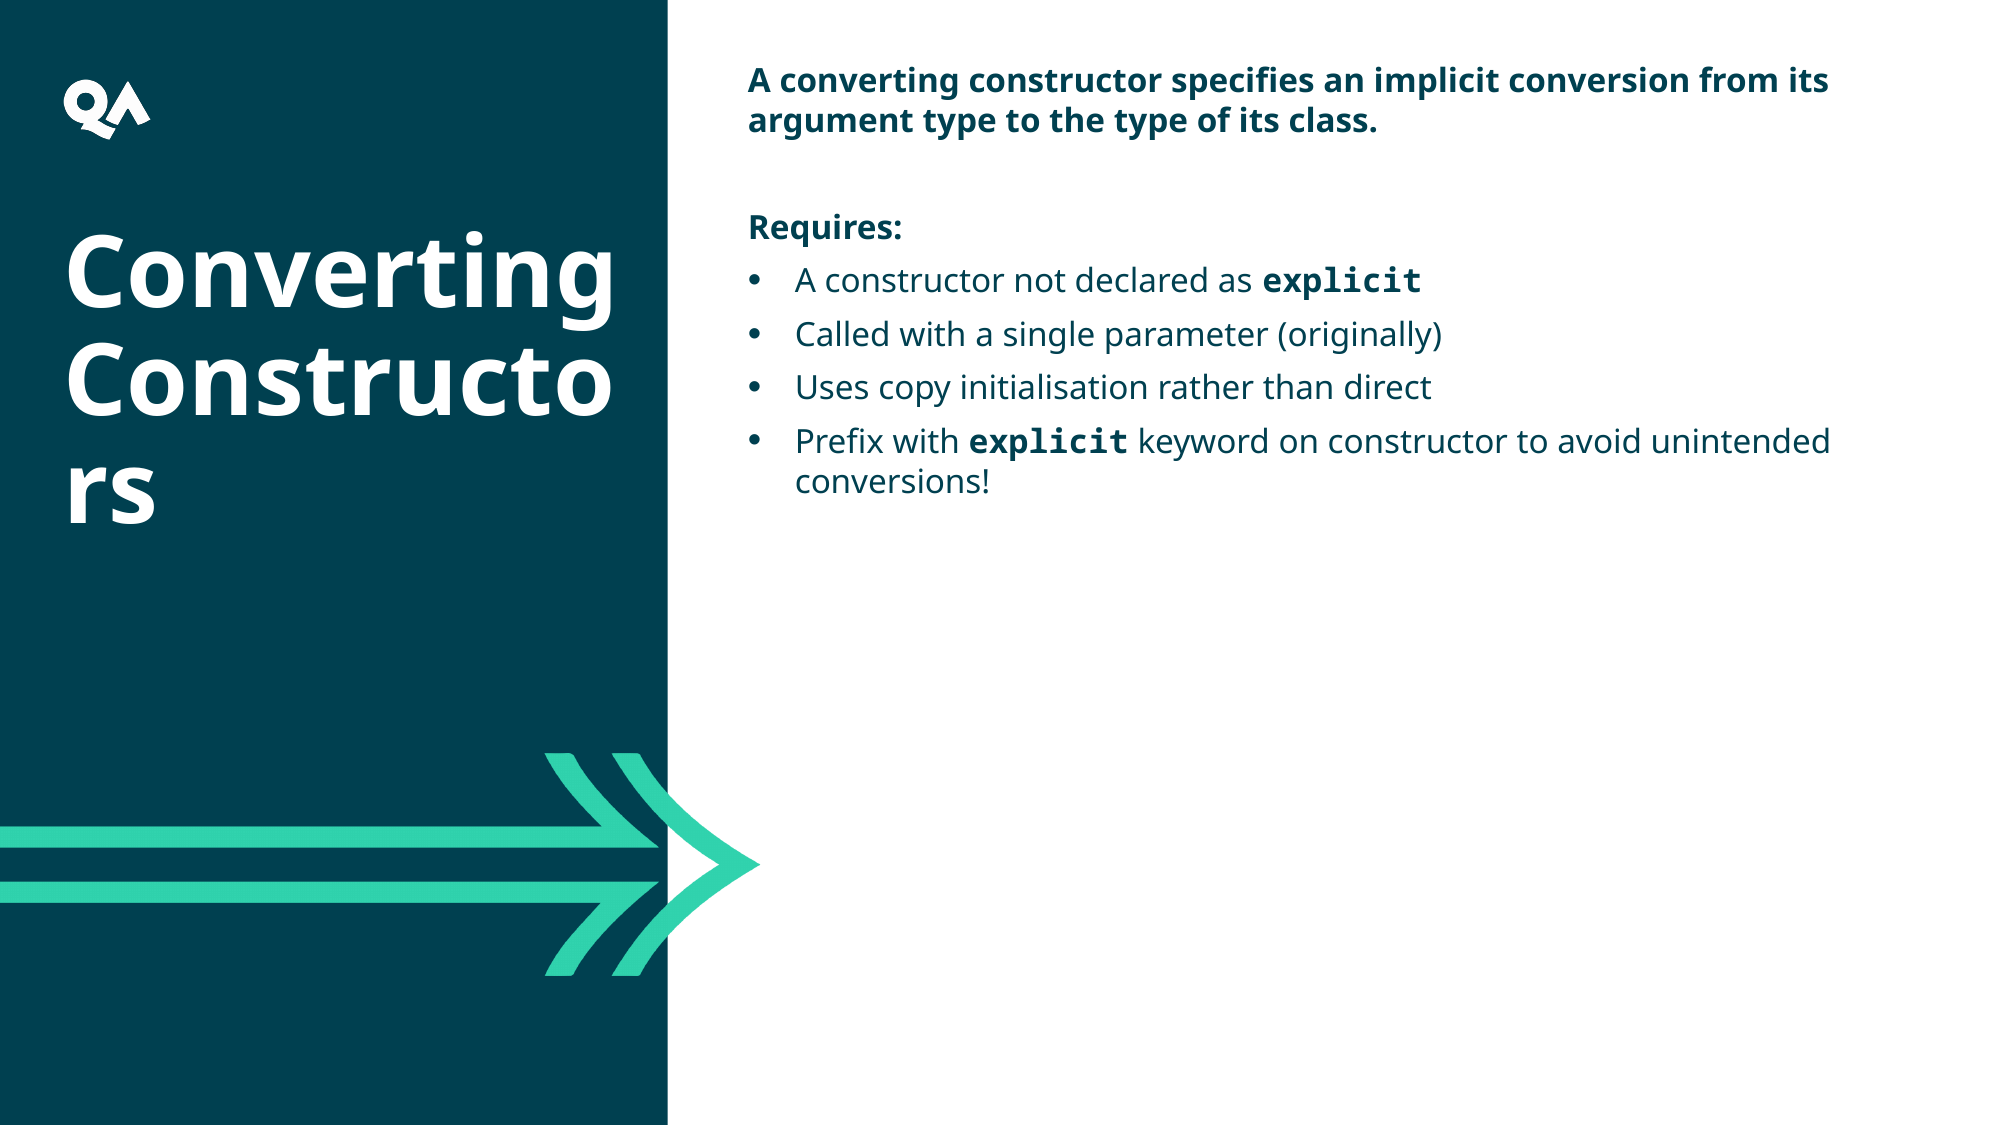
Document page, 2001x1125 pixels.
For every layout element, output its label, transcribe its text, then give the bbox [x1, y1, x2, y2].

list Converting Constructors [63, 221, 628, 673]
picture [0, 754, 657, 847]
list A converting constructor specifies an implicit conversion from its argument type to the type of its class. Requires: A constructor not declared as explicit Called with a single parameter (originally) Uses copy initialisation rather than direct Prefix with explicit keyword on constructor to avoid unintended conversions! [747, 59, 1937, 731]
picture [0, 882, 657, 975]
picture [613, 727, 775, 995]
picture [64, 80, 114, 139]
picture [107, 83, 149, 124]
